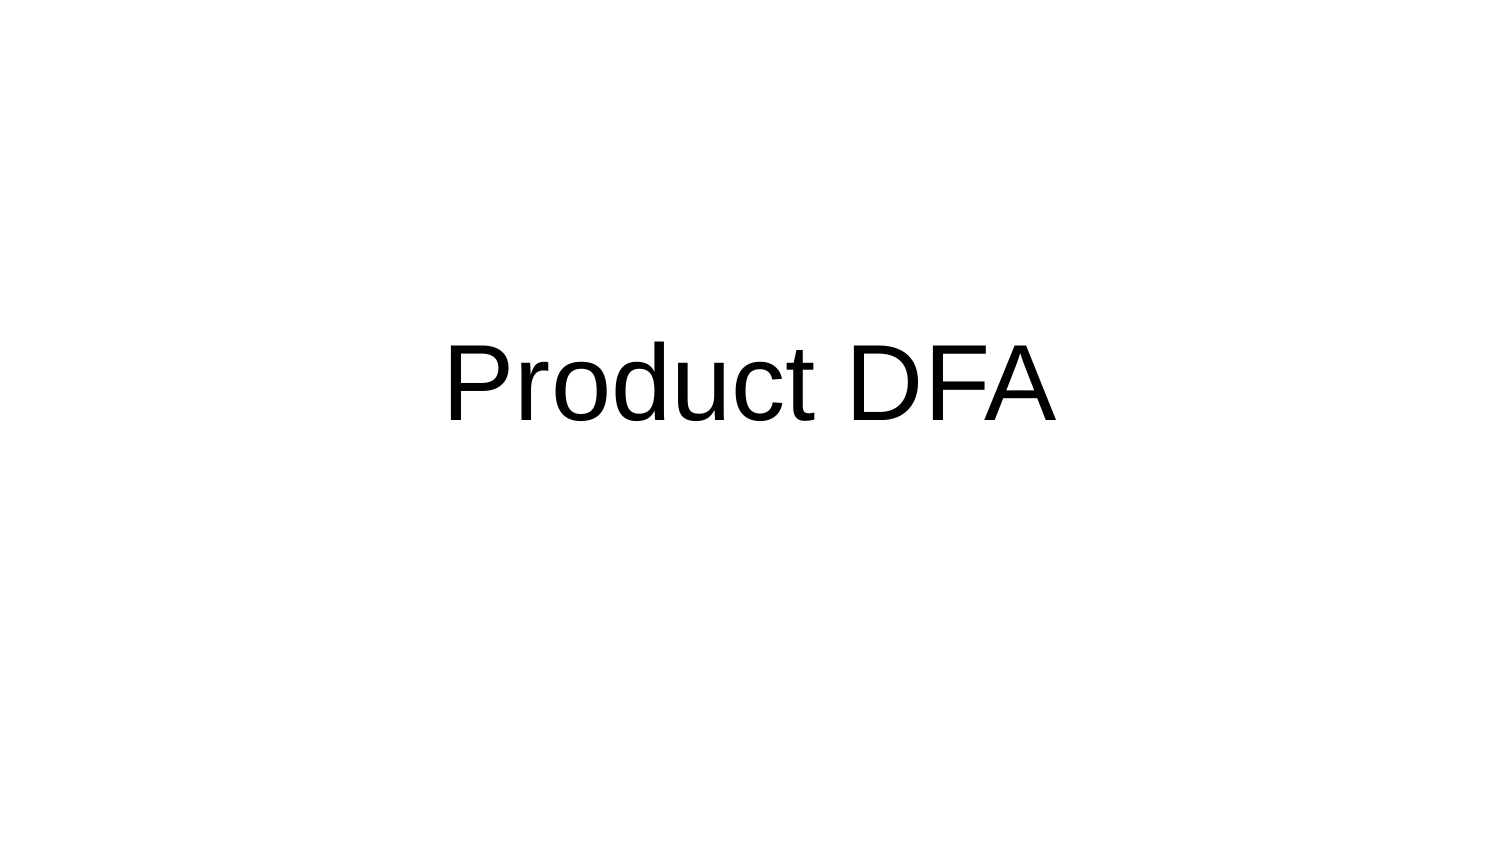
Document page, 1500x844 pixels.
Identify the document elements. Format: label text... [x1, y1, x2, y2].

title Product DFA [51, 122, 1449, 459]
